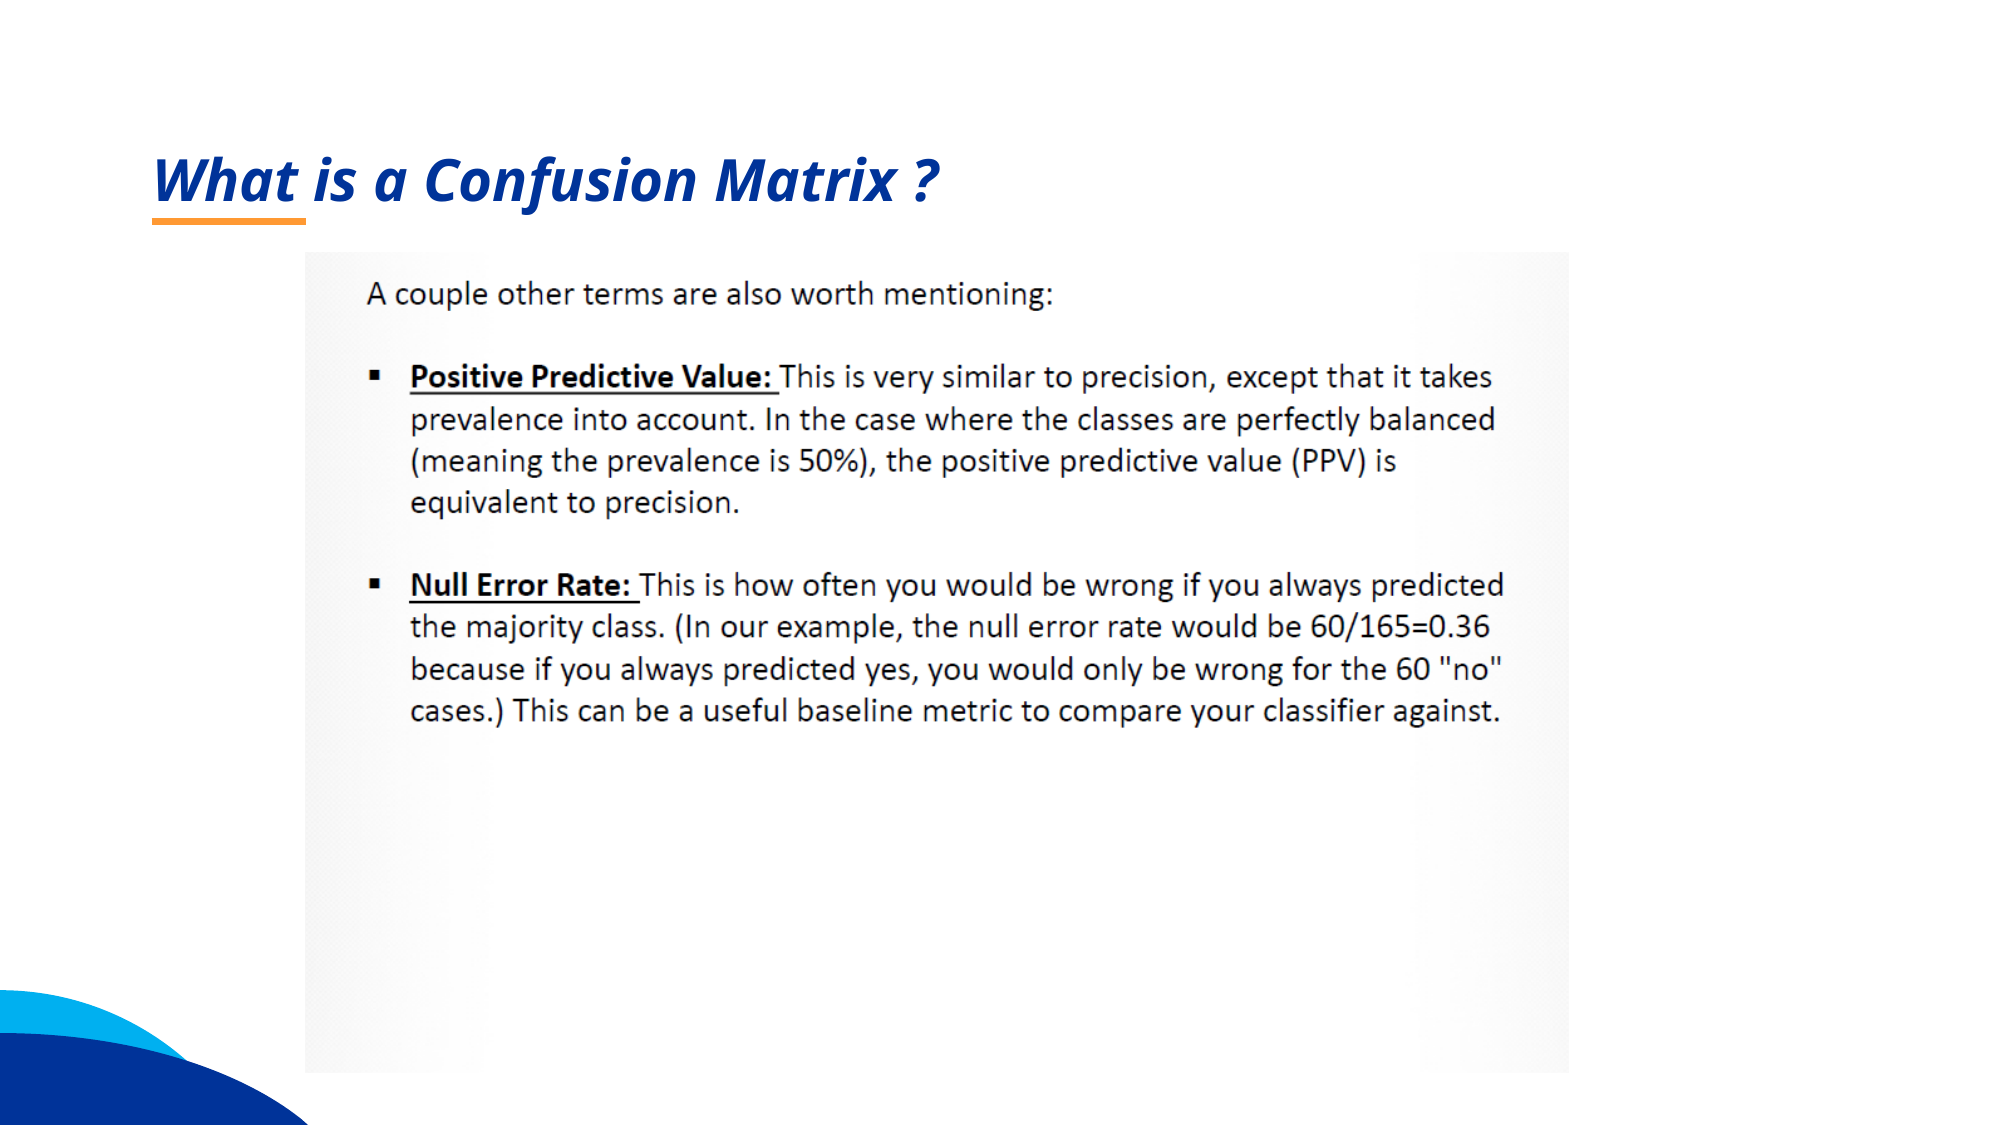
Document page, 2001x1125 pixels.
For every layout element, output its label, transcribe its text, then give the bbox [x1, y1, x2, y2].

picture [305, 252, 1569, 1073]
text_box What is a Confusion Matrix ? [138, 135, 1706, 221]
